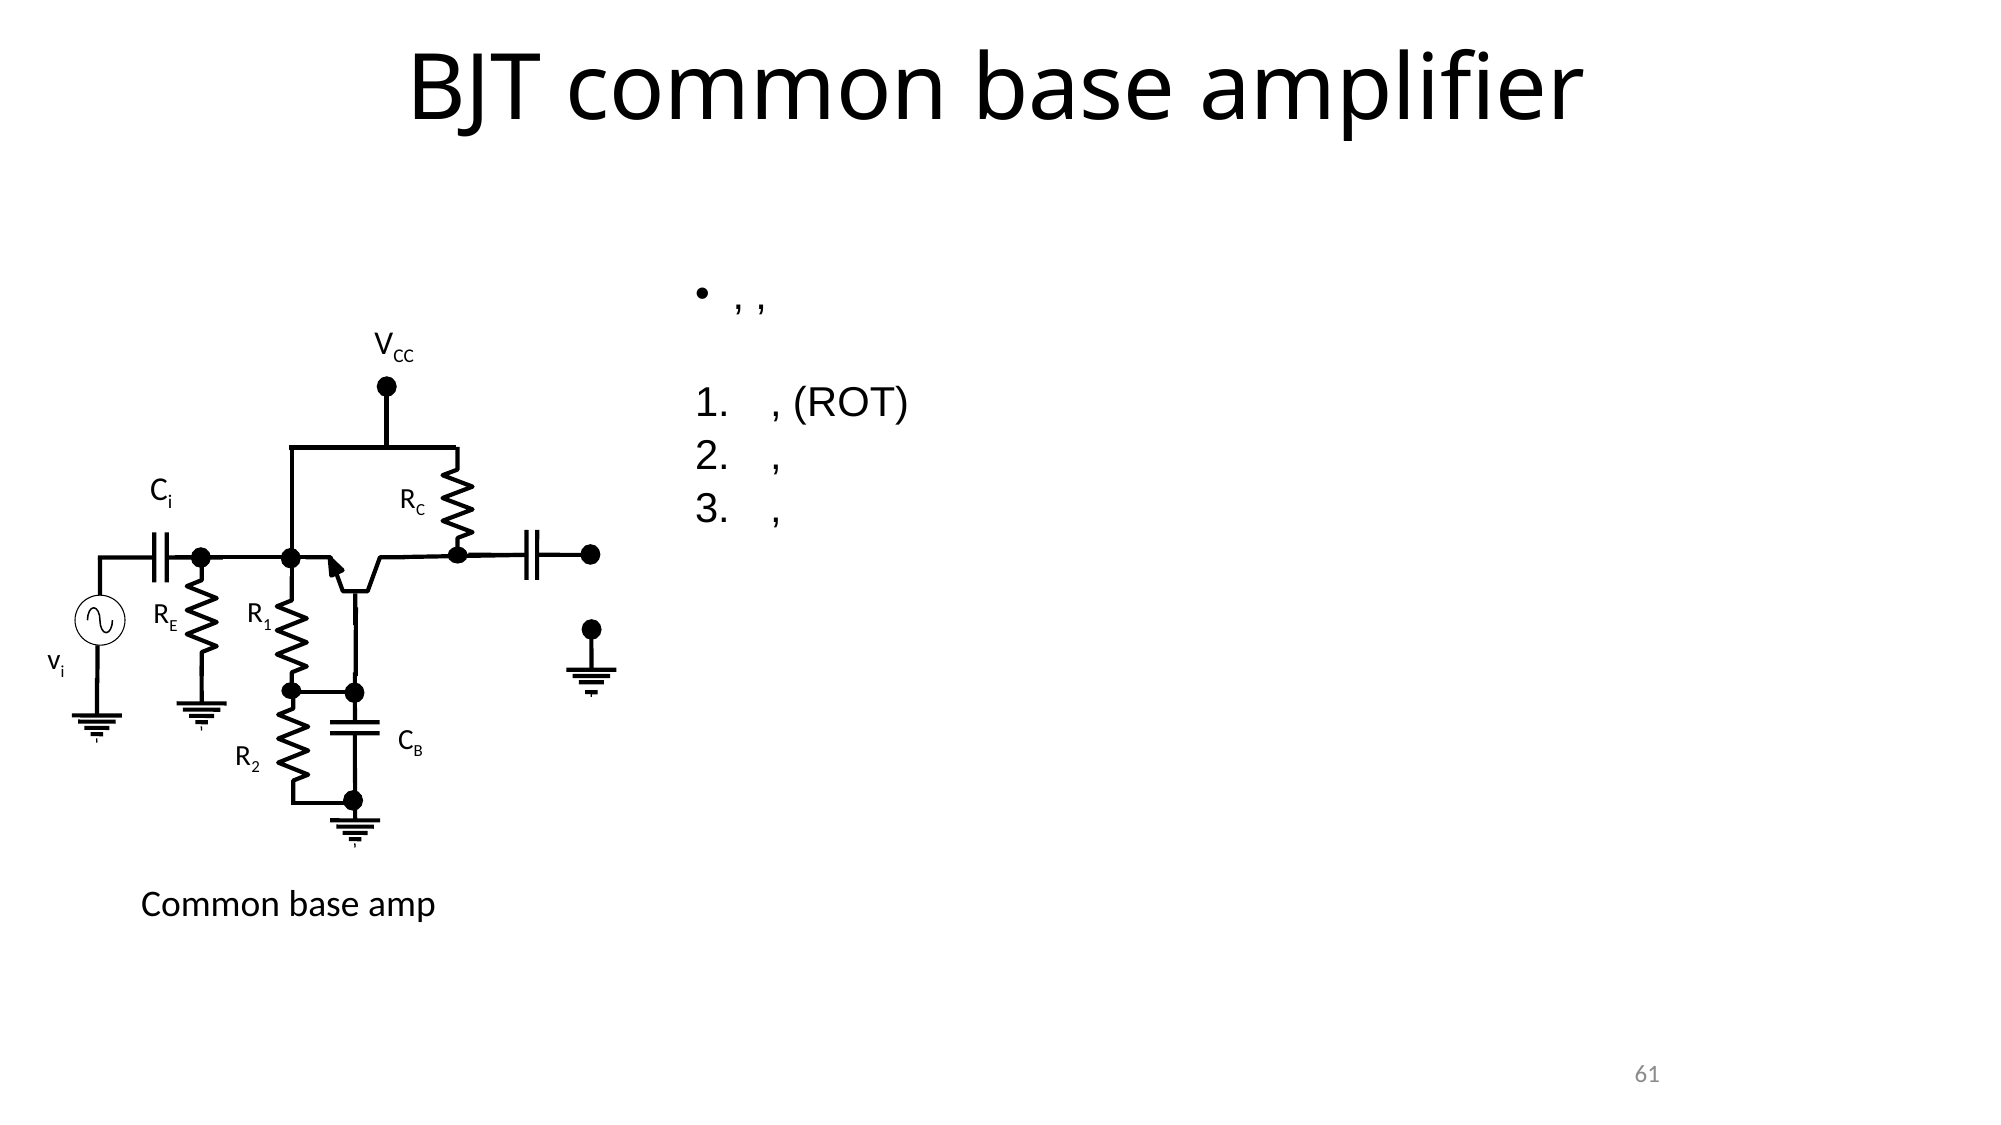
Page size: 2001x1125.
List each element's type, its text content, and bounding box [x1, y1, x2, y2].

title BJT common base amplifier [54, 18, 1938, 162]
slide_number 61 [1325, 1042, 1675, 1103]
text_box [32, 313, 617, 932]
